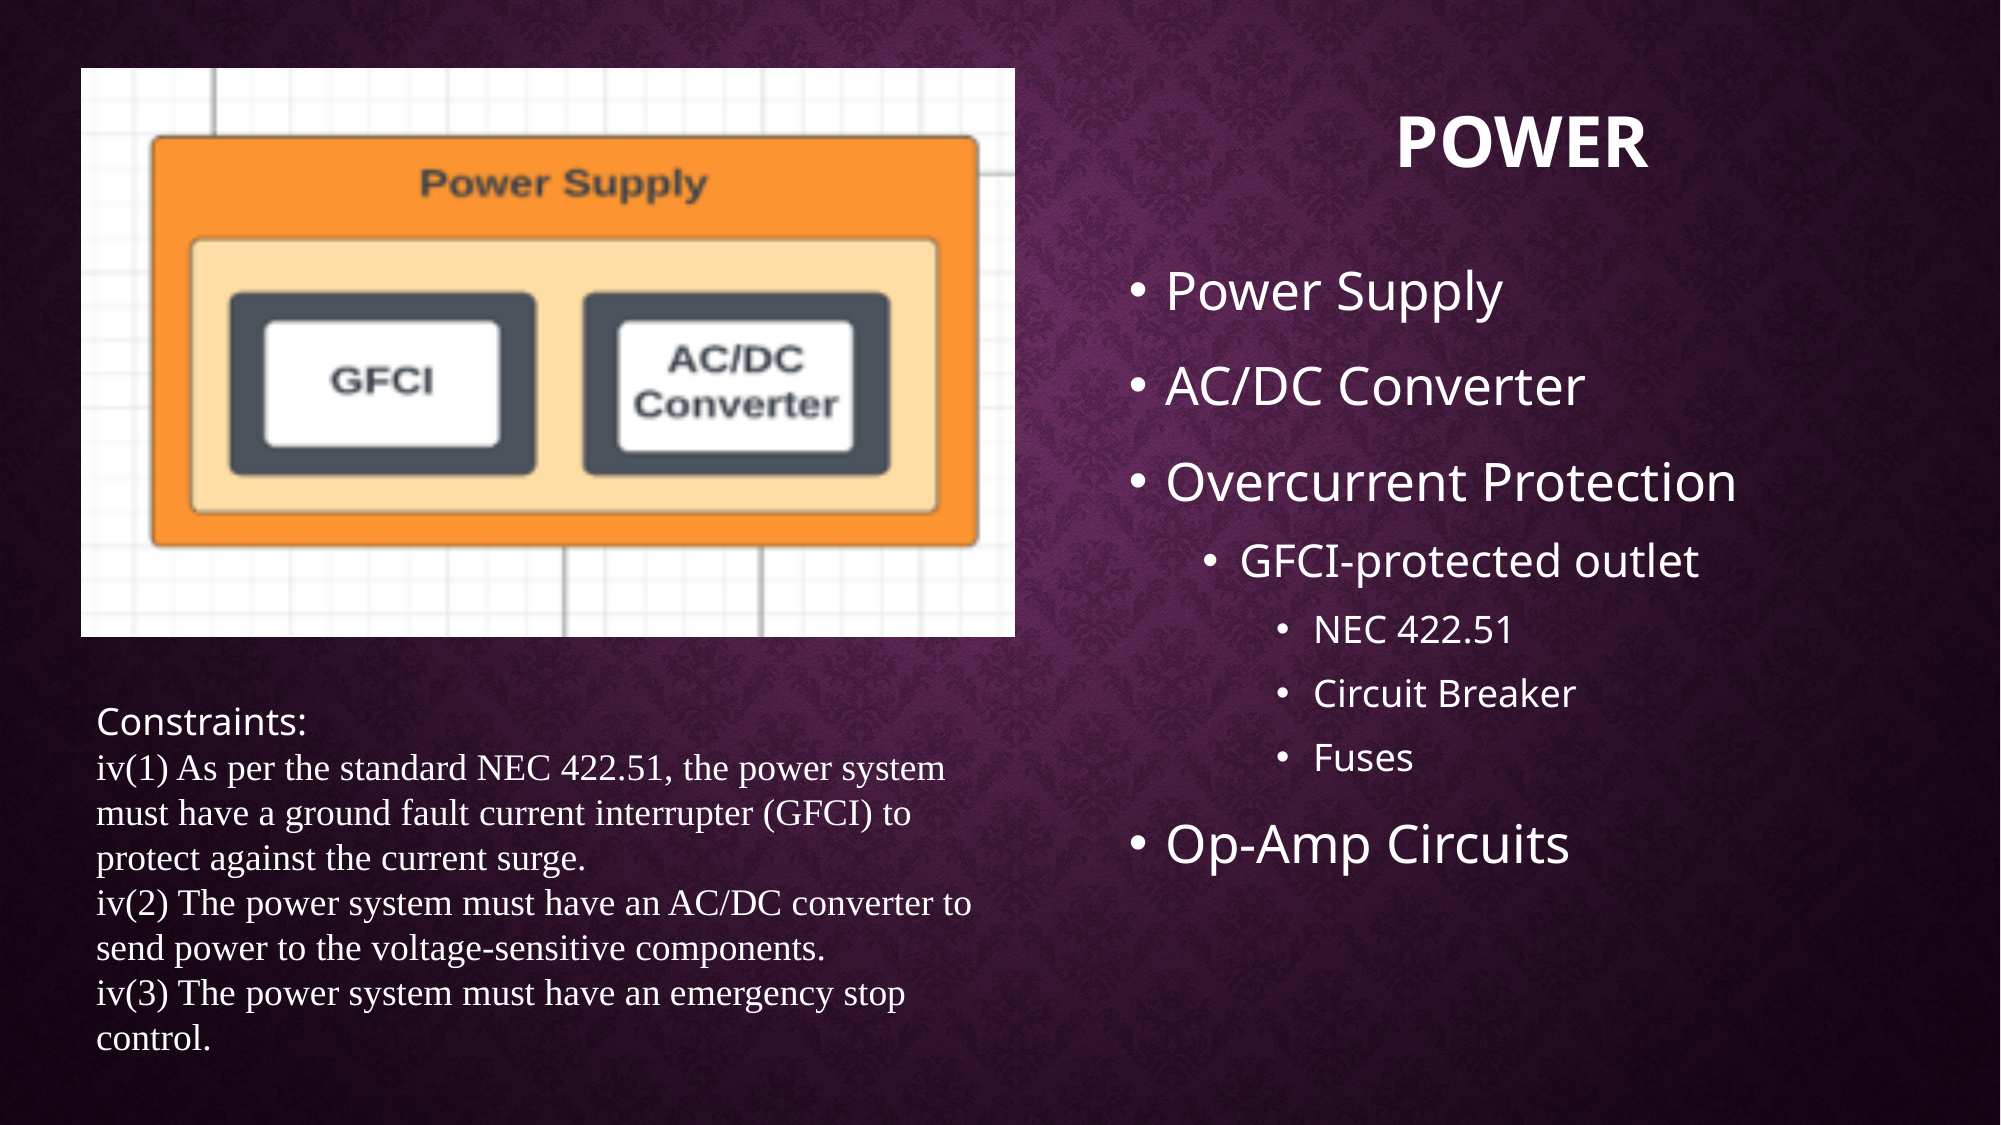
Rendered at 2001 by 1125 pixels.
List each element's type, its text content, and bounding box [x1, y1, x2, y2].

picture [80, 68, 1015, 637]
text_box Constraints: iv(1) As per the standard NEC 422.51, the power system must have a ground fault current interrupter (GFCI) to protect against the current surge. iv(2) The power system must have an AC/DC converter to send power to the voltage-sensitive components. iv(3) The power system must have an emergency stop control. [81, 690, 1000, 1066]
list Power Supply AC/DC Converter Overcurrent Protection GFCI-protected outlet NEC 422.51 Circuit Breaker Fuses Op-Amp Circuits [1113, 237, 1907, 888]
title Power [1125, 35, 1919, 254]
